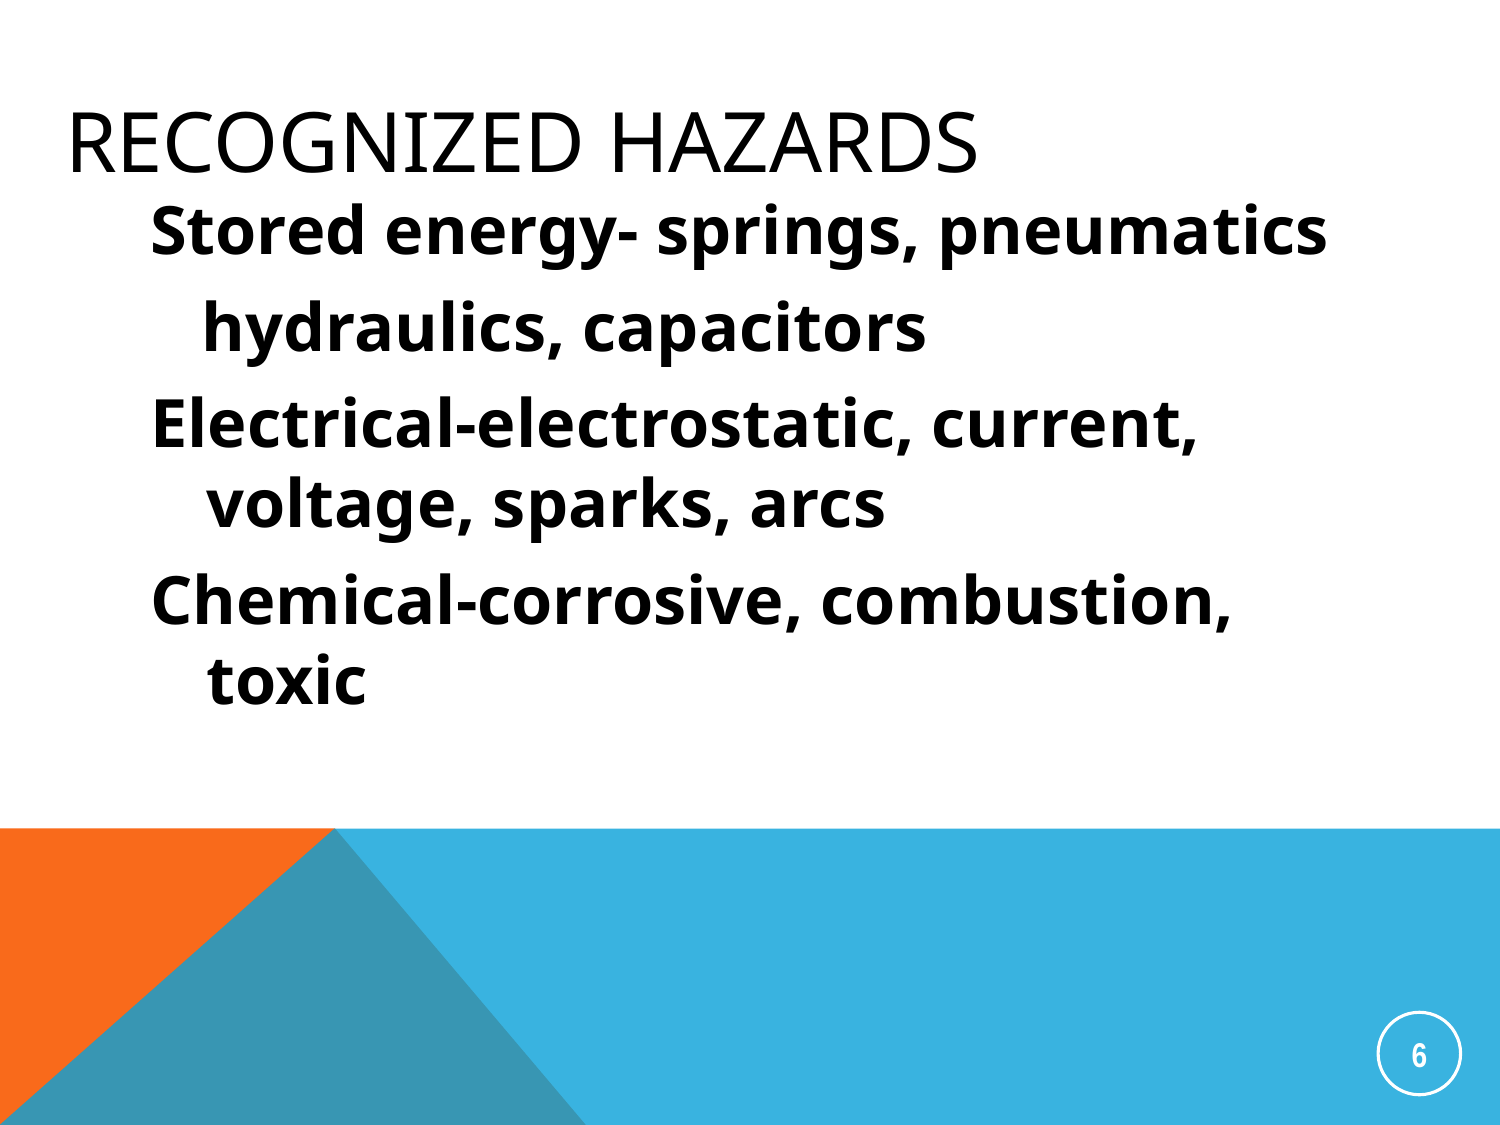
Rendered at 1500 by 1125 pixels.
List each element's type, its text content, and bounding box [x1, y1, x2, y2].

list Stored energy- springs, pneumatics hydraulics, capacitors Electrical-electrostatic, current, voltage, sparks, arcs Chemical-corrosive, combustion, toxic [135, 180, 1369, 768]
slide_number 6 [1376, 1010, 1463, 1097]
title Recognized Hazards [50, 45, 1463, 233]
